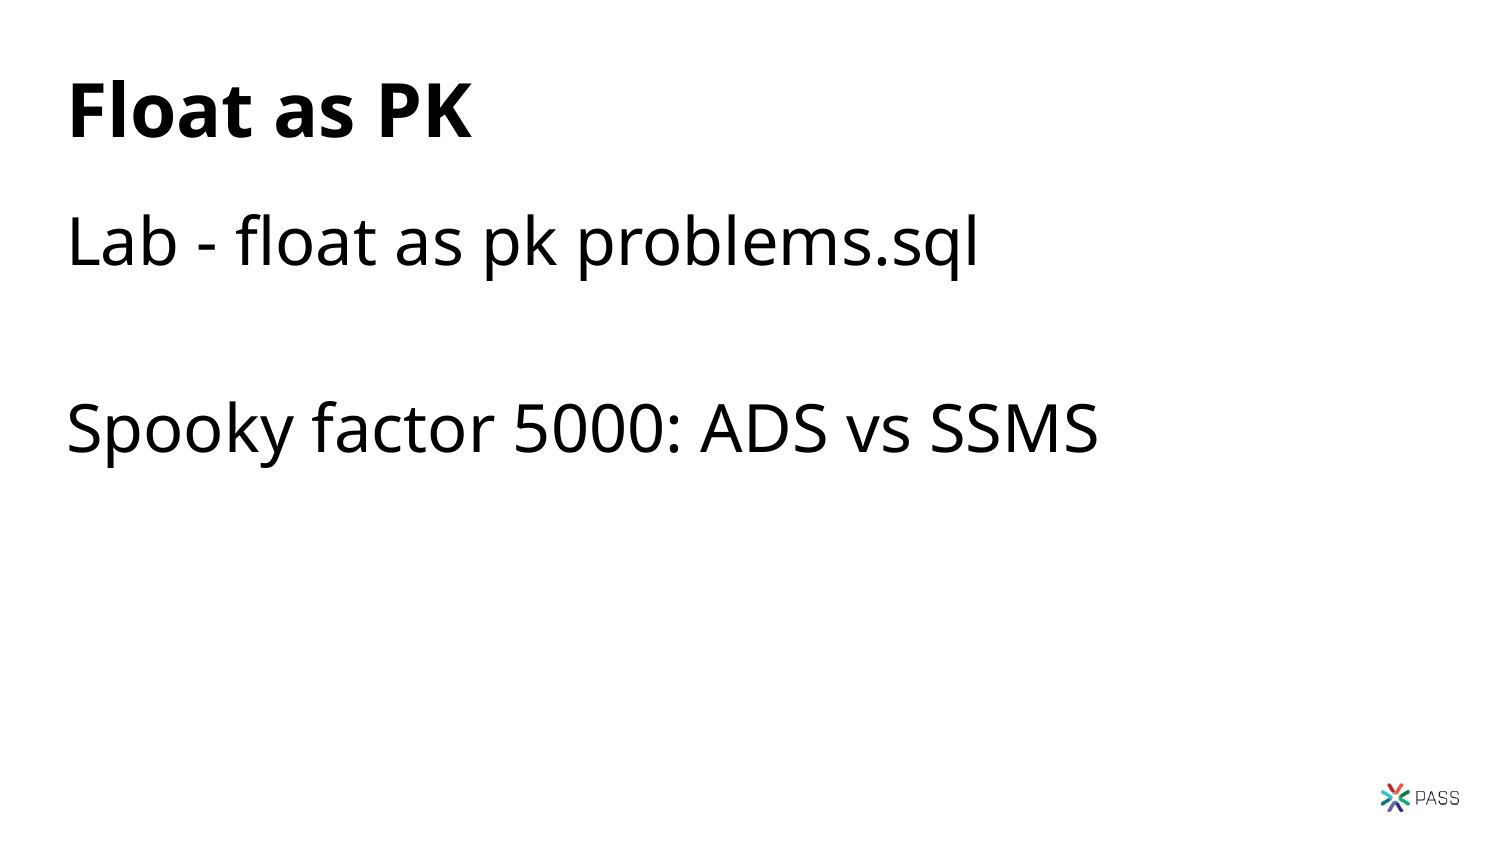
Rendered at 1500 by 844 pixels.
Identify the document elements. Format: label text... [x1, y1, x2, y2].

picture [1379, 781, 1460, 814]
title Float as PK [51, 71, 1443, 173]
list Lab - float as pk problems.sql Spooky factor 5000: ADS vs SSMS [51, 191, 1443, 753]
